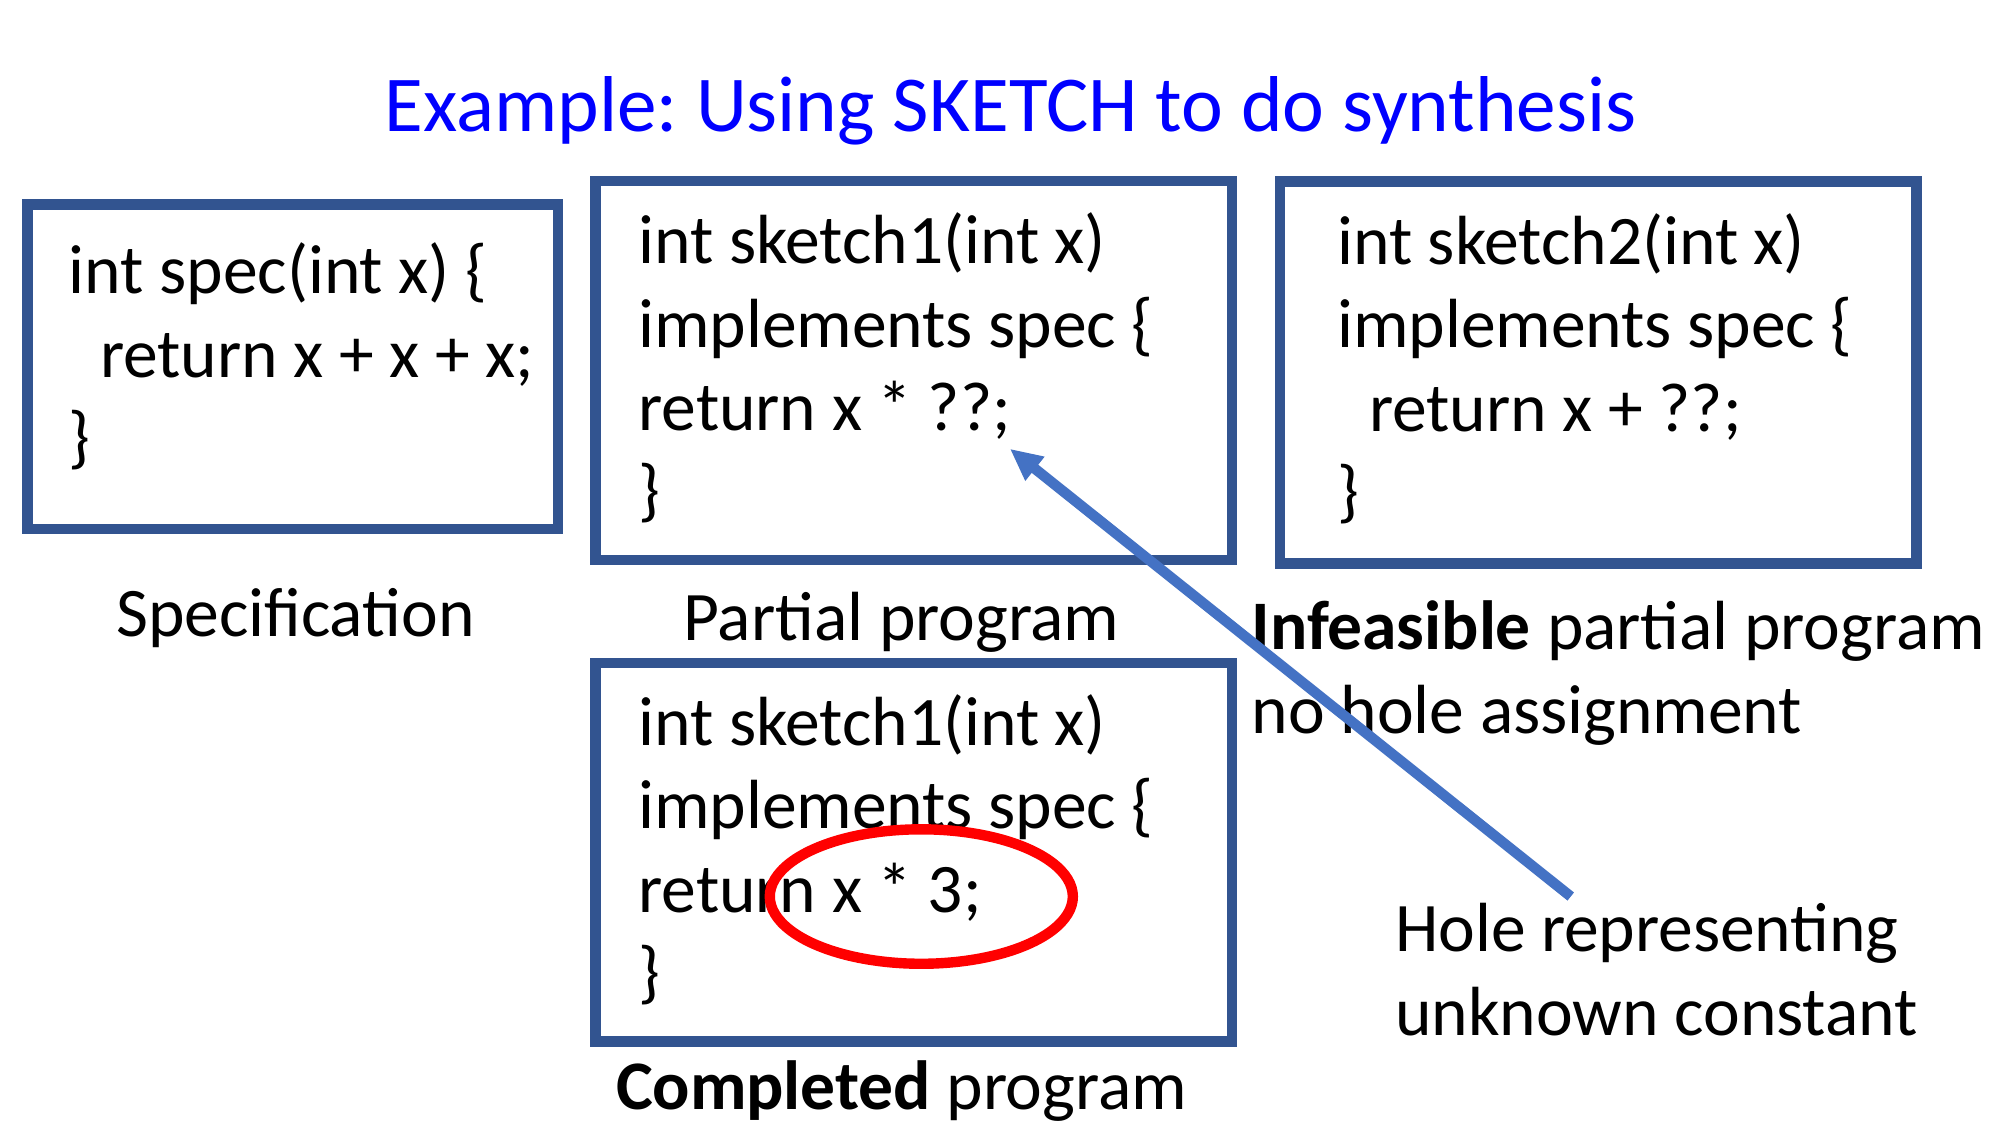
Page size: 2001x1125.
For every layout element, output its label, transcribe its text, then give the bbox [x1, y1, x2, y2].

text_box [595, 180, 1267, 560]
text_box Example: Using SKETCH to do synthesis [48, 6, 1975, 194]
text_box Partial program [668, 565, 1010, 658]
text_box Hole representing unknown constant [1380, 874, 1933, 1057]
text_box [1010, 449, 1571, 897]
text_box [595, 662, 1267, 1042]
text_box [27, 204, 585, 659]
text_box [1280, 181, 2000, 564]
text_box Completed program [601, 1042, 1203, 1125]
text_box Infeasible partial program no hole assignment [1571, 572, 2000, 755]
